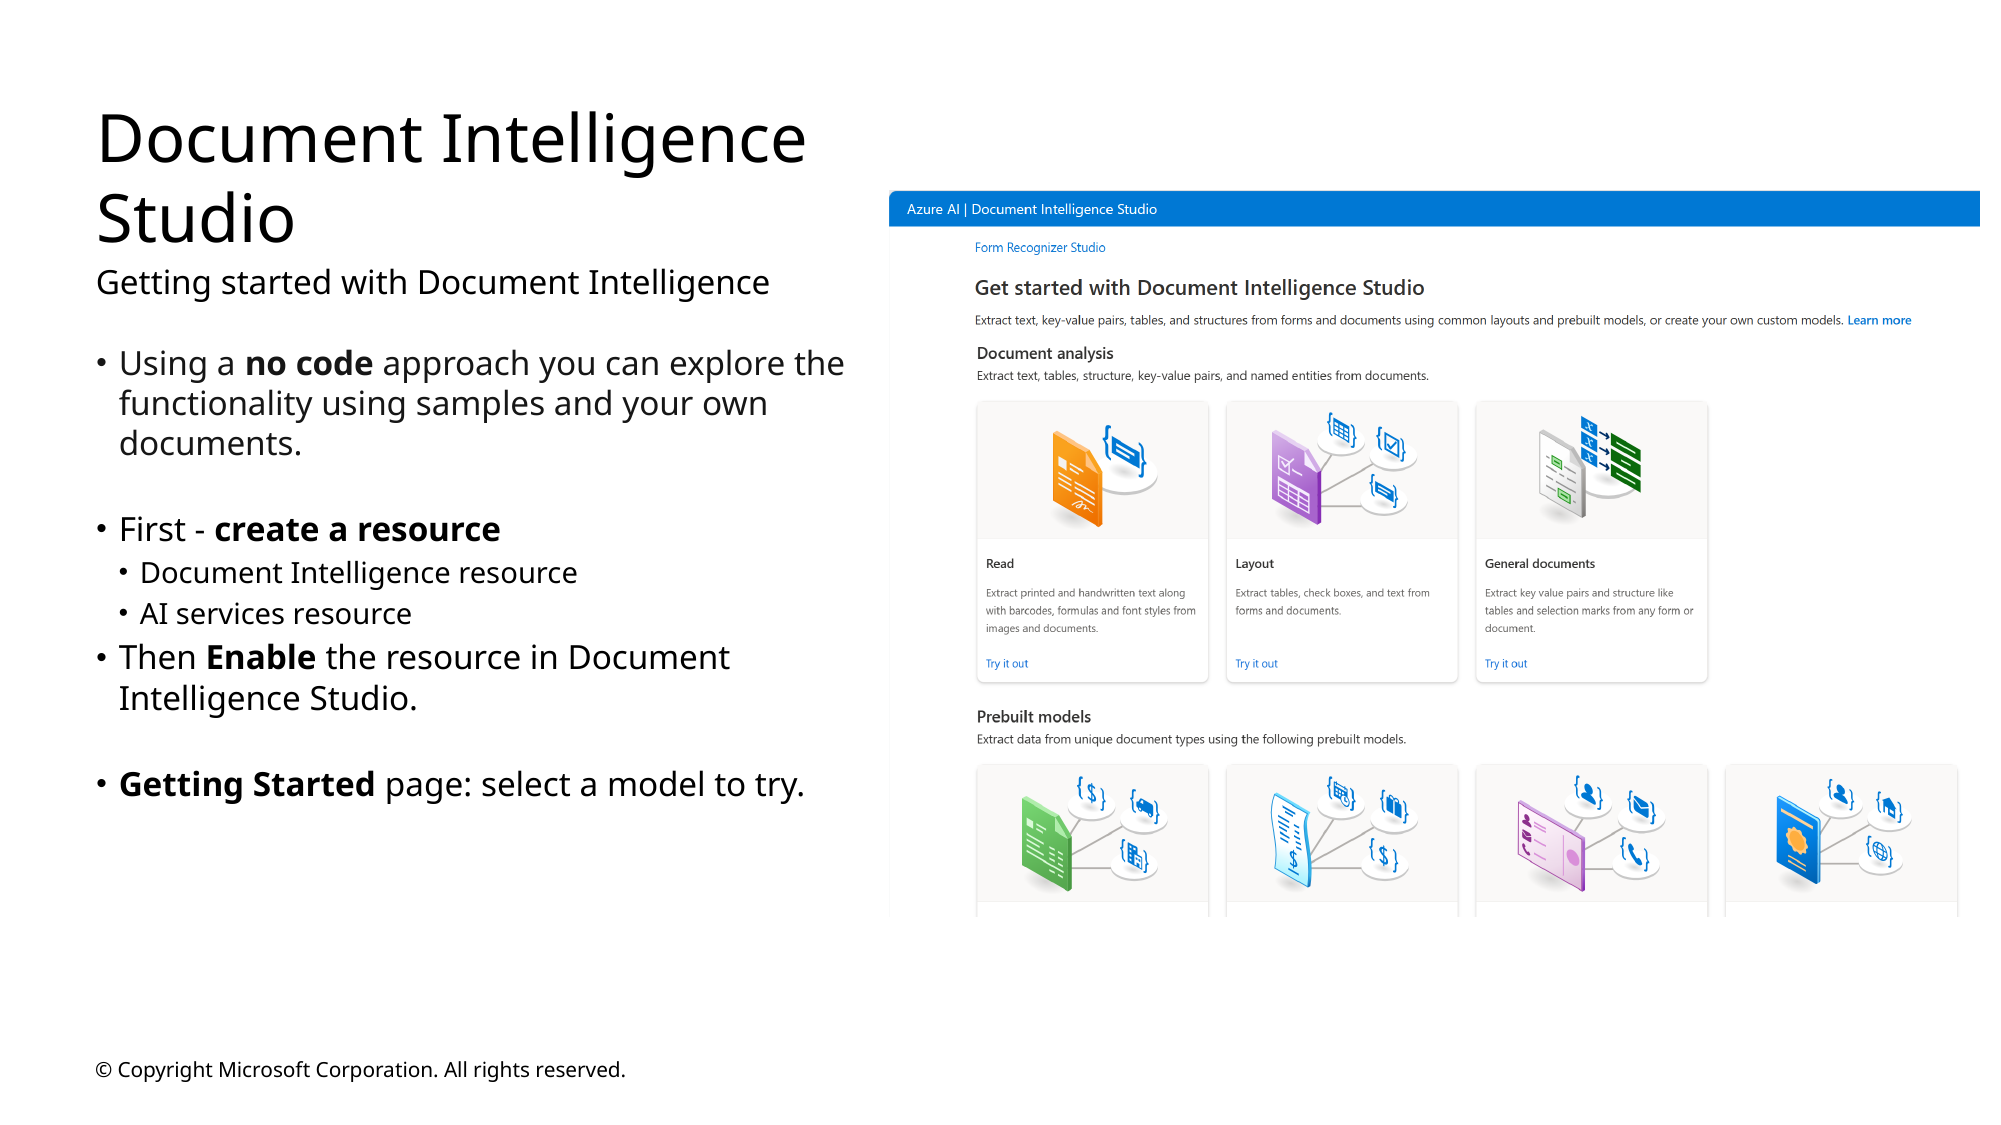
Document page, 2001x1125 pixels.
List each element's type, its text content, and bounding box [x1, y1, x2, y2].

list Using a no code approach you can explore the functionality using samples and your own documents. First - create a resource Document Intelligence resource AI services resource Then Enable the resource in Document Intelligence Studio. Getting Started page: select a model to try. [96, 342, 870, 864]
list Getting started with Document Intelligence [95, 261, 870, 302]
picture [889, 189, 1980, 917]
title Document Intelligence Studio [96, 96, 870, 258]
